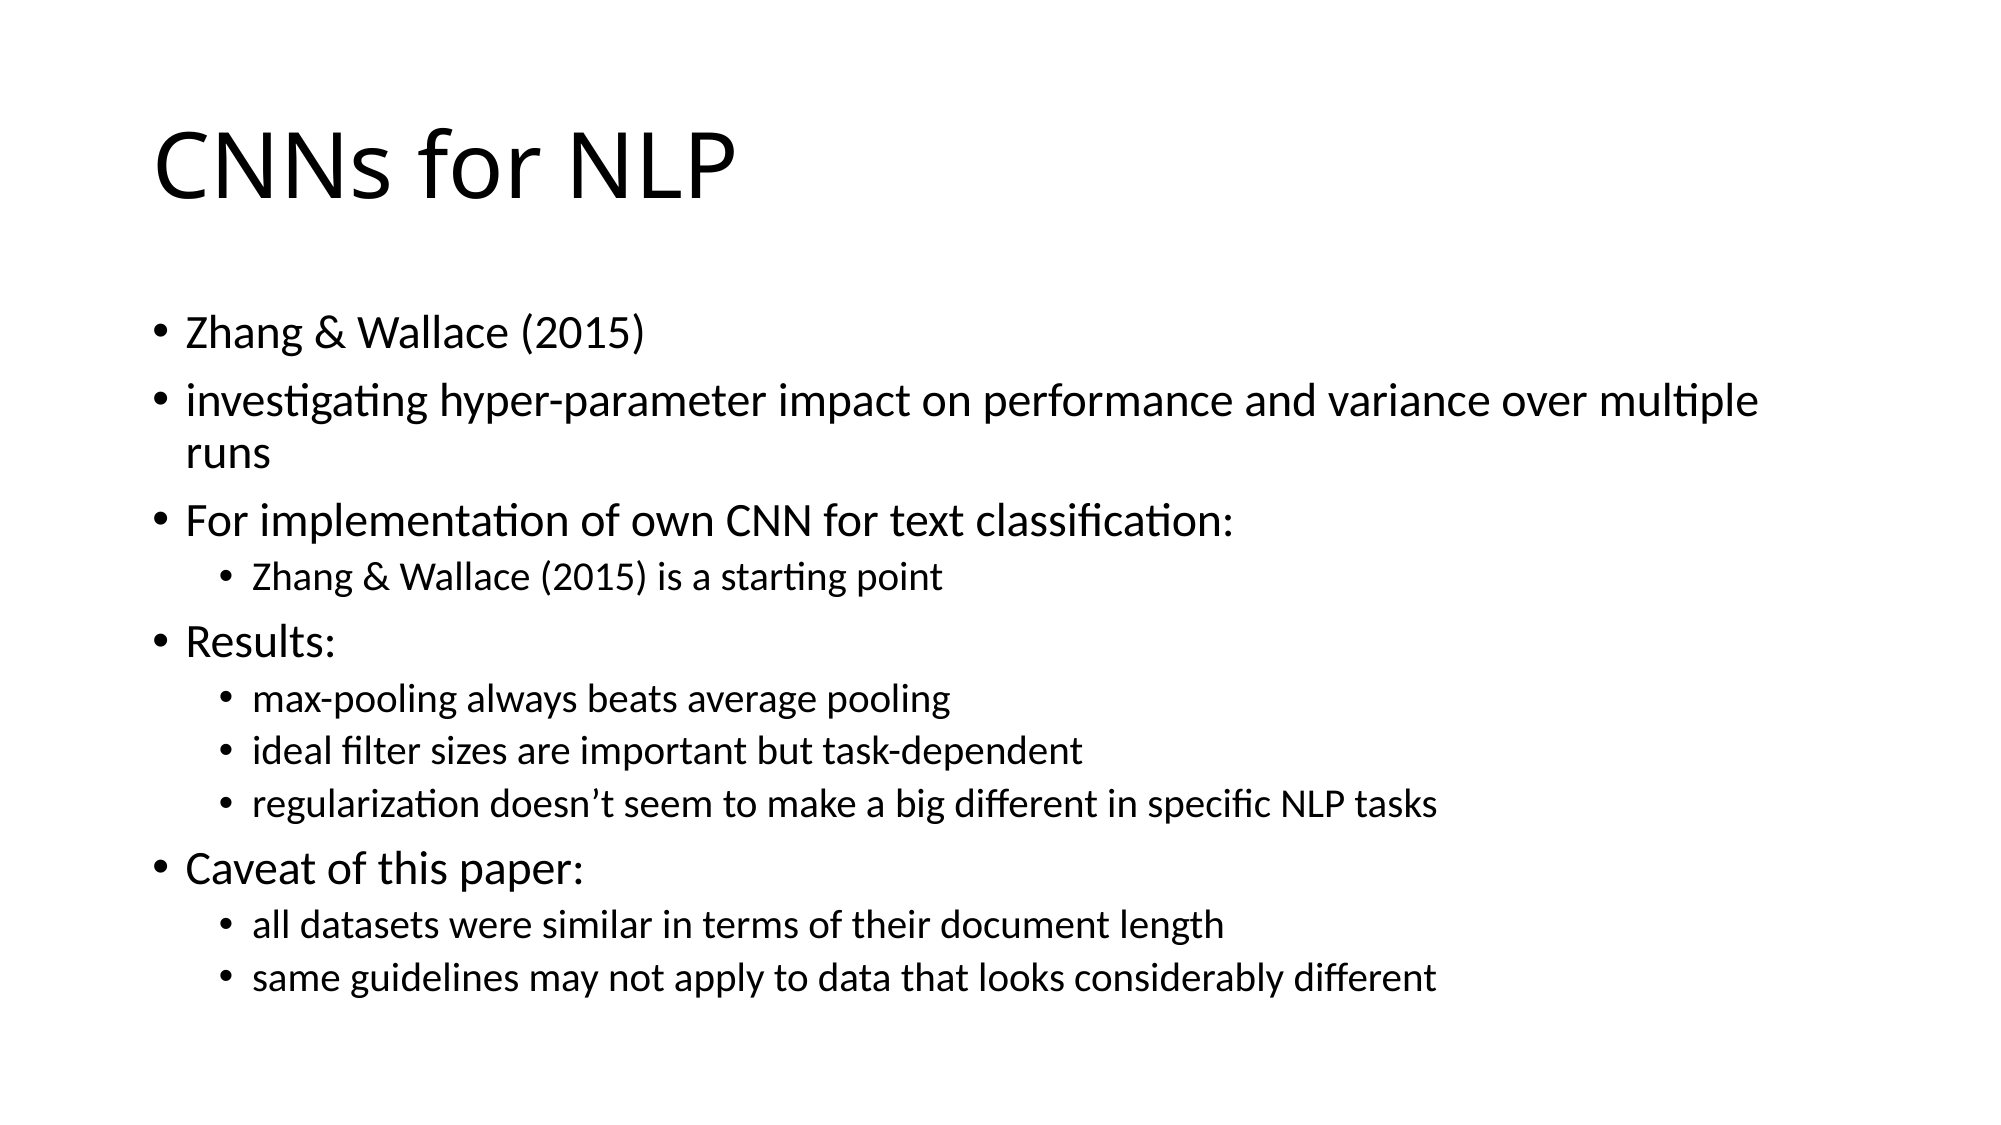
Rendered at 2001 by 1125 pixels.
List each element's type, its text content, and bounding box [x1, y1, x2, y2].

list Zhang & Wallace (2015) investigating hyper-parameter impact on performance and variance over multiple runs For implementation of own CNN for text classification: Zhang & Wallace (2015) is a starting point Results: max-pooling always beats average pooling ideal filter sizes are important but task-dependent regularization doesn’t seem to make a big different in specific NLP tasks Caveat of this paper: all datasets were similar in terms of their document length same guidelines may not apply to data that looks considerably different [137, 299, 1863, 1014]
title CNNs for NLP [137, 59, 1863, 278]
